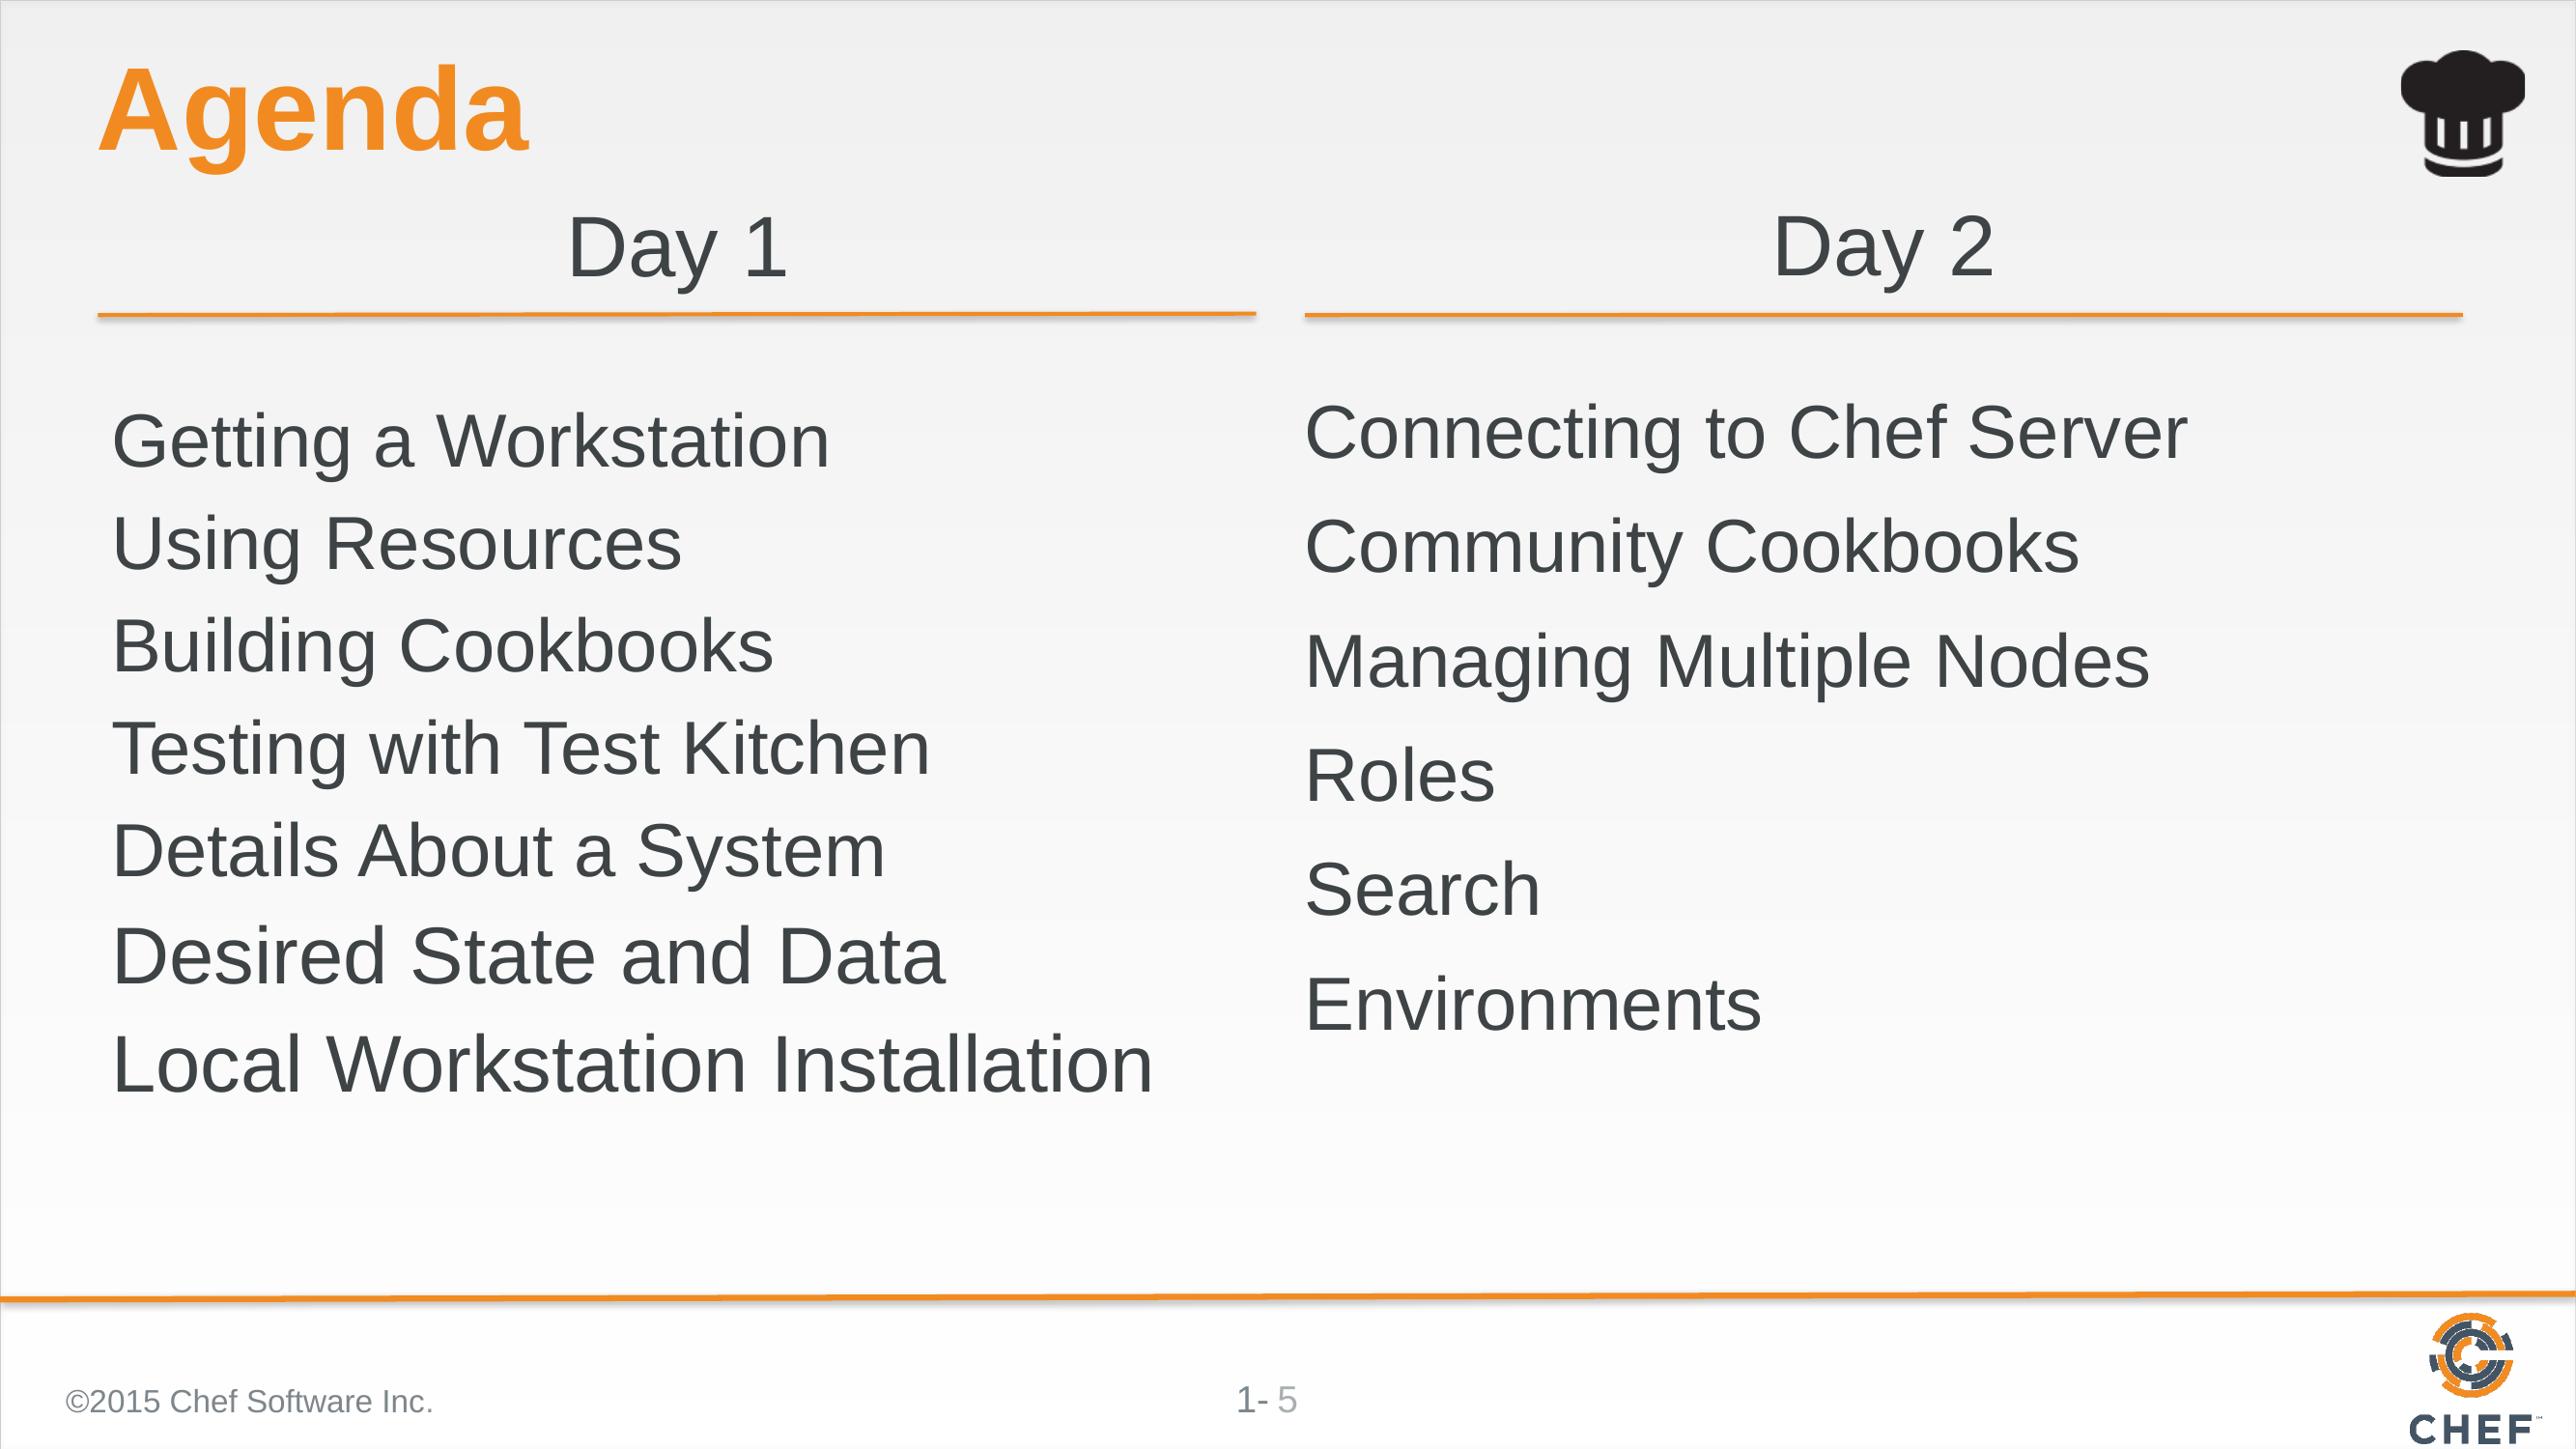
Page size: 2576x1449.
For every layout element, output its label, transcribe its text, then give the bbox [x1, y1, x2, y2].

list Day 2 [1299, 189, 2469, 323]
footer ©2015 Chef Software Inc. [51, 1359, 97, 1440]
title Agenda [96, 48, 2463, 180]
list Day 1 [94, 191, 1263, 325]
text_box Getting a Workstation Using Resources Building Cookbooks Testing with Test Kitchen Details About a System Desired State and Data Local Workstation Installation [97, 384, 1304, 1449]
picture [2463, 1297, 2550, 1449]
text_box Connecting to Chef Server Community Cookbooks Managing Multiple Nodes Roles Search Environments [1304, 383, 2463, 1449]
